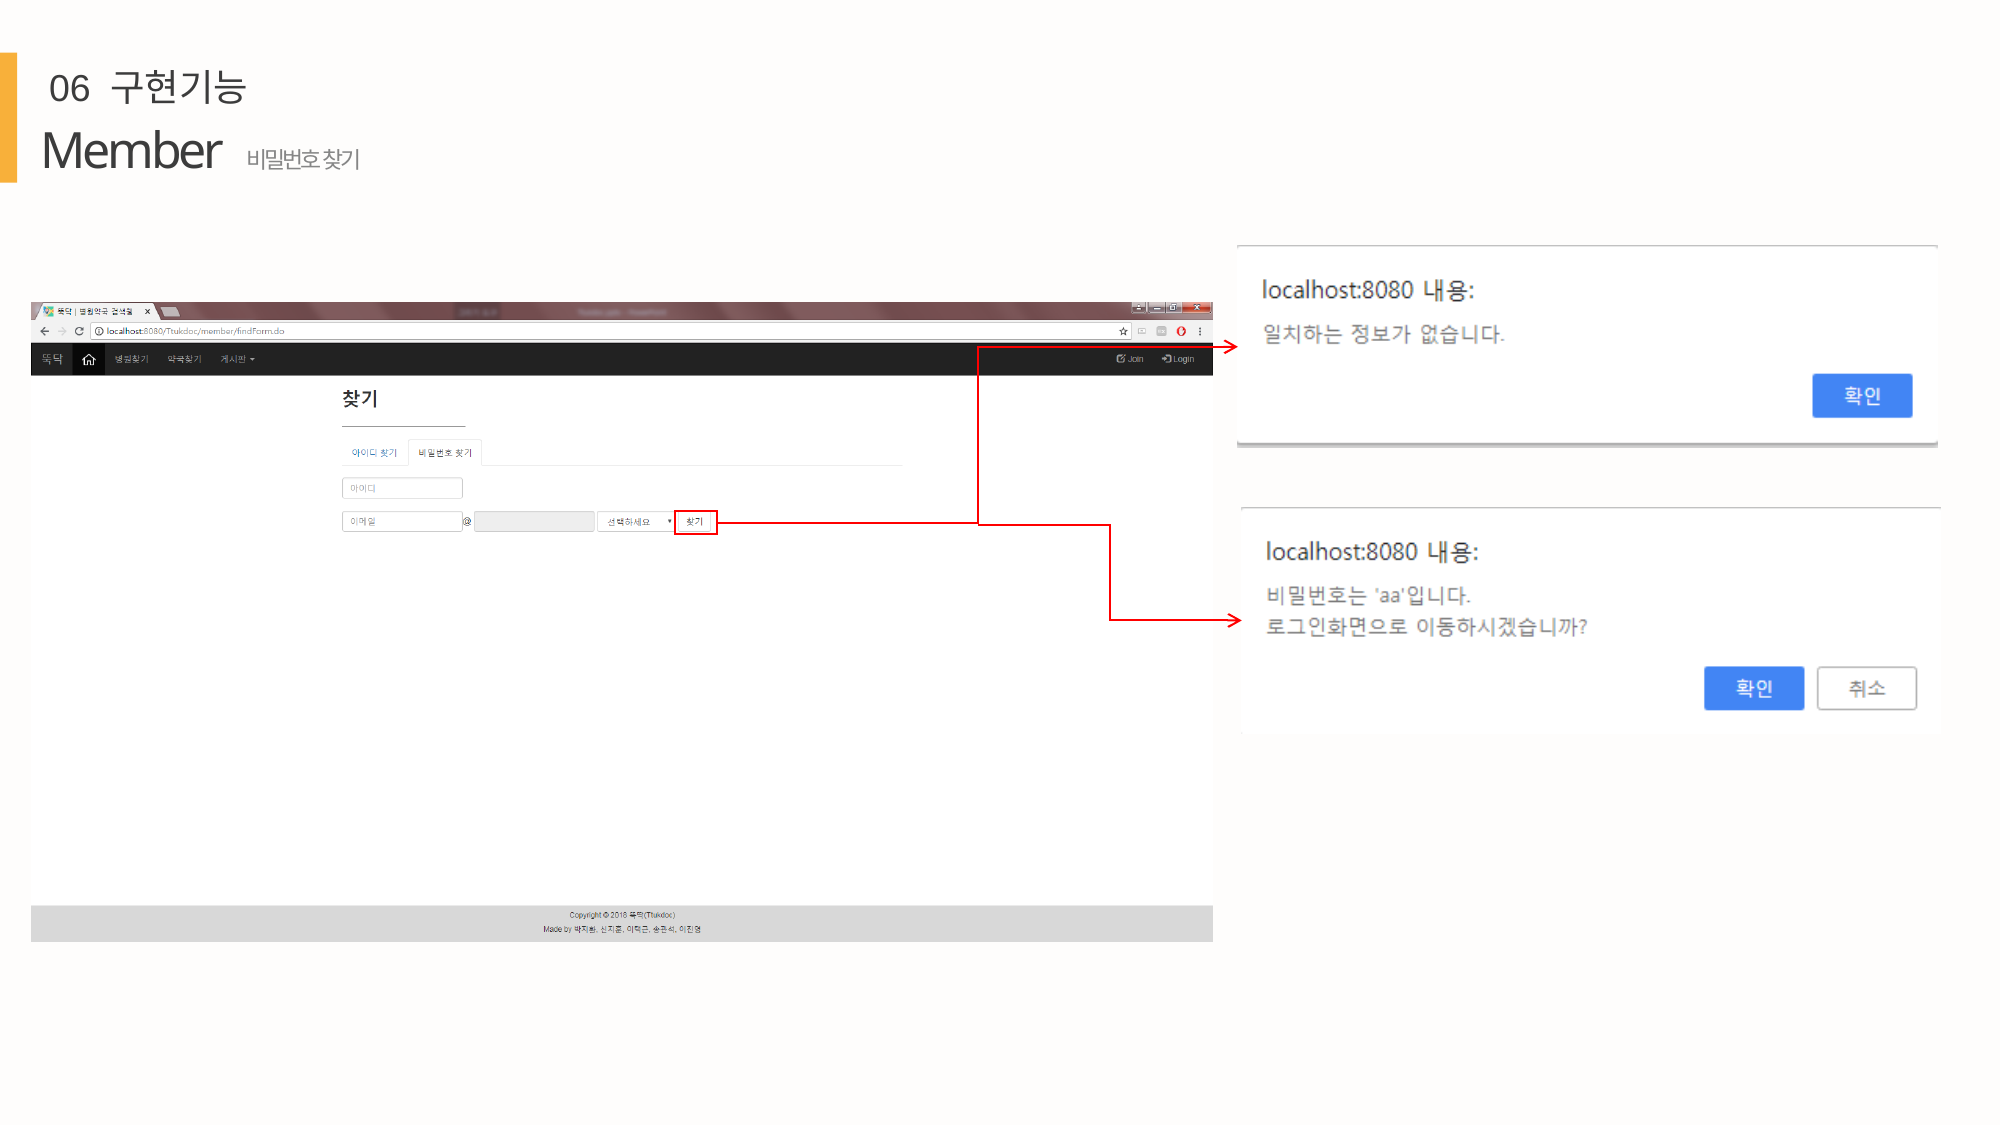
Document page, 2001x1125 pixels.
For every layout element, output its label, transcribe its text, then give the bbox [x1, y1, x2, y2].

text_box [978, 524, 1242, 621]
text_box [0, 52, 18, 184]
picture [1241, 507, 1941, 734]
text_box 06 구현기능 [34, 56, 264, 110]
picture [31, 302, 1213, 943]
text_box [717, 346, 1238, 523]
text_box Member 비밀번호 찾기 [25, 110, 377, 186]
picture [1237, 245, 1938, 448]
